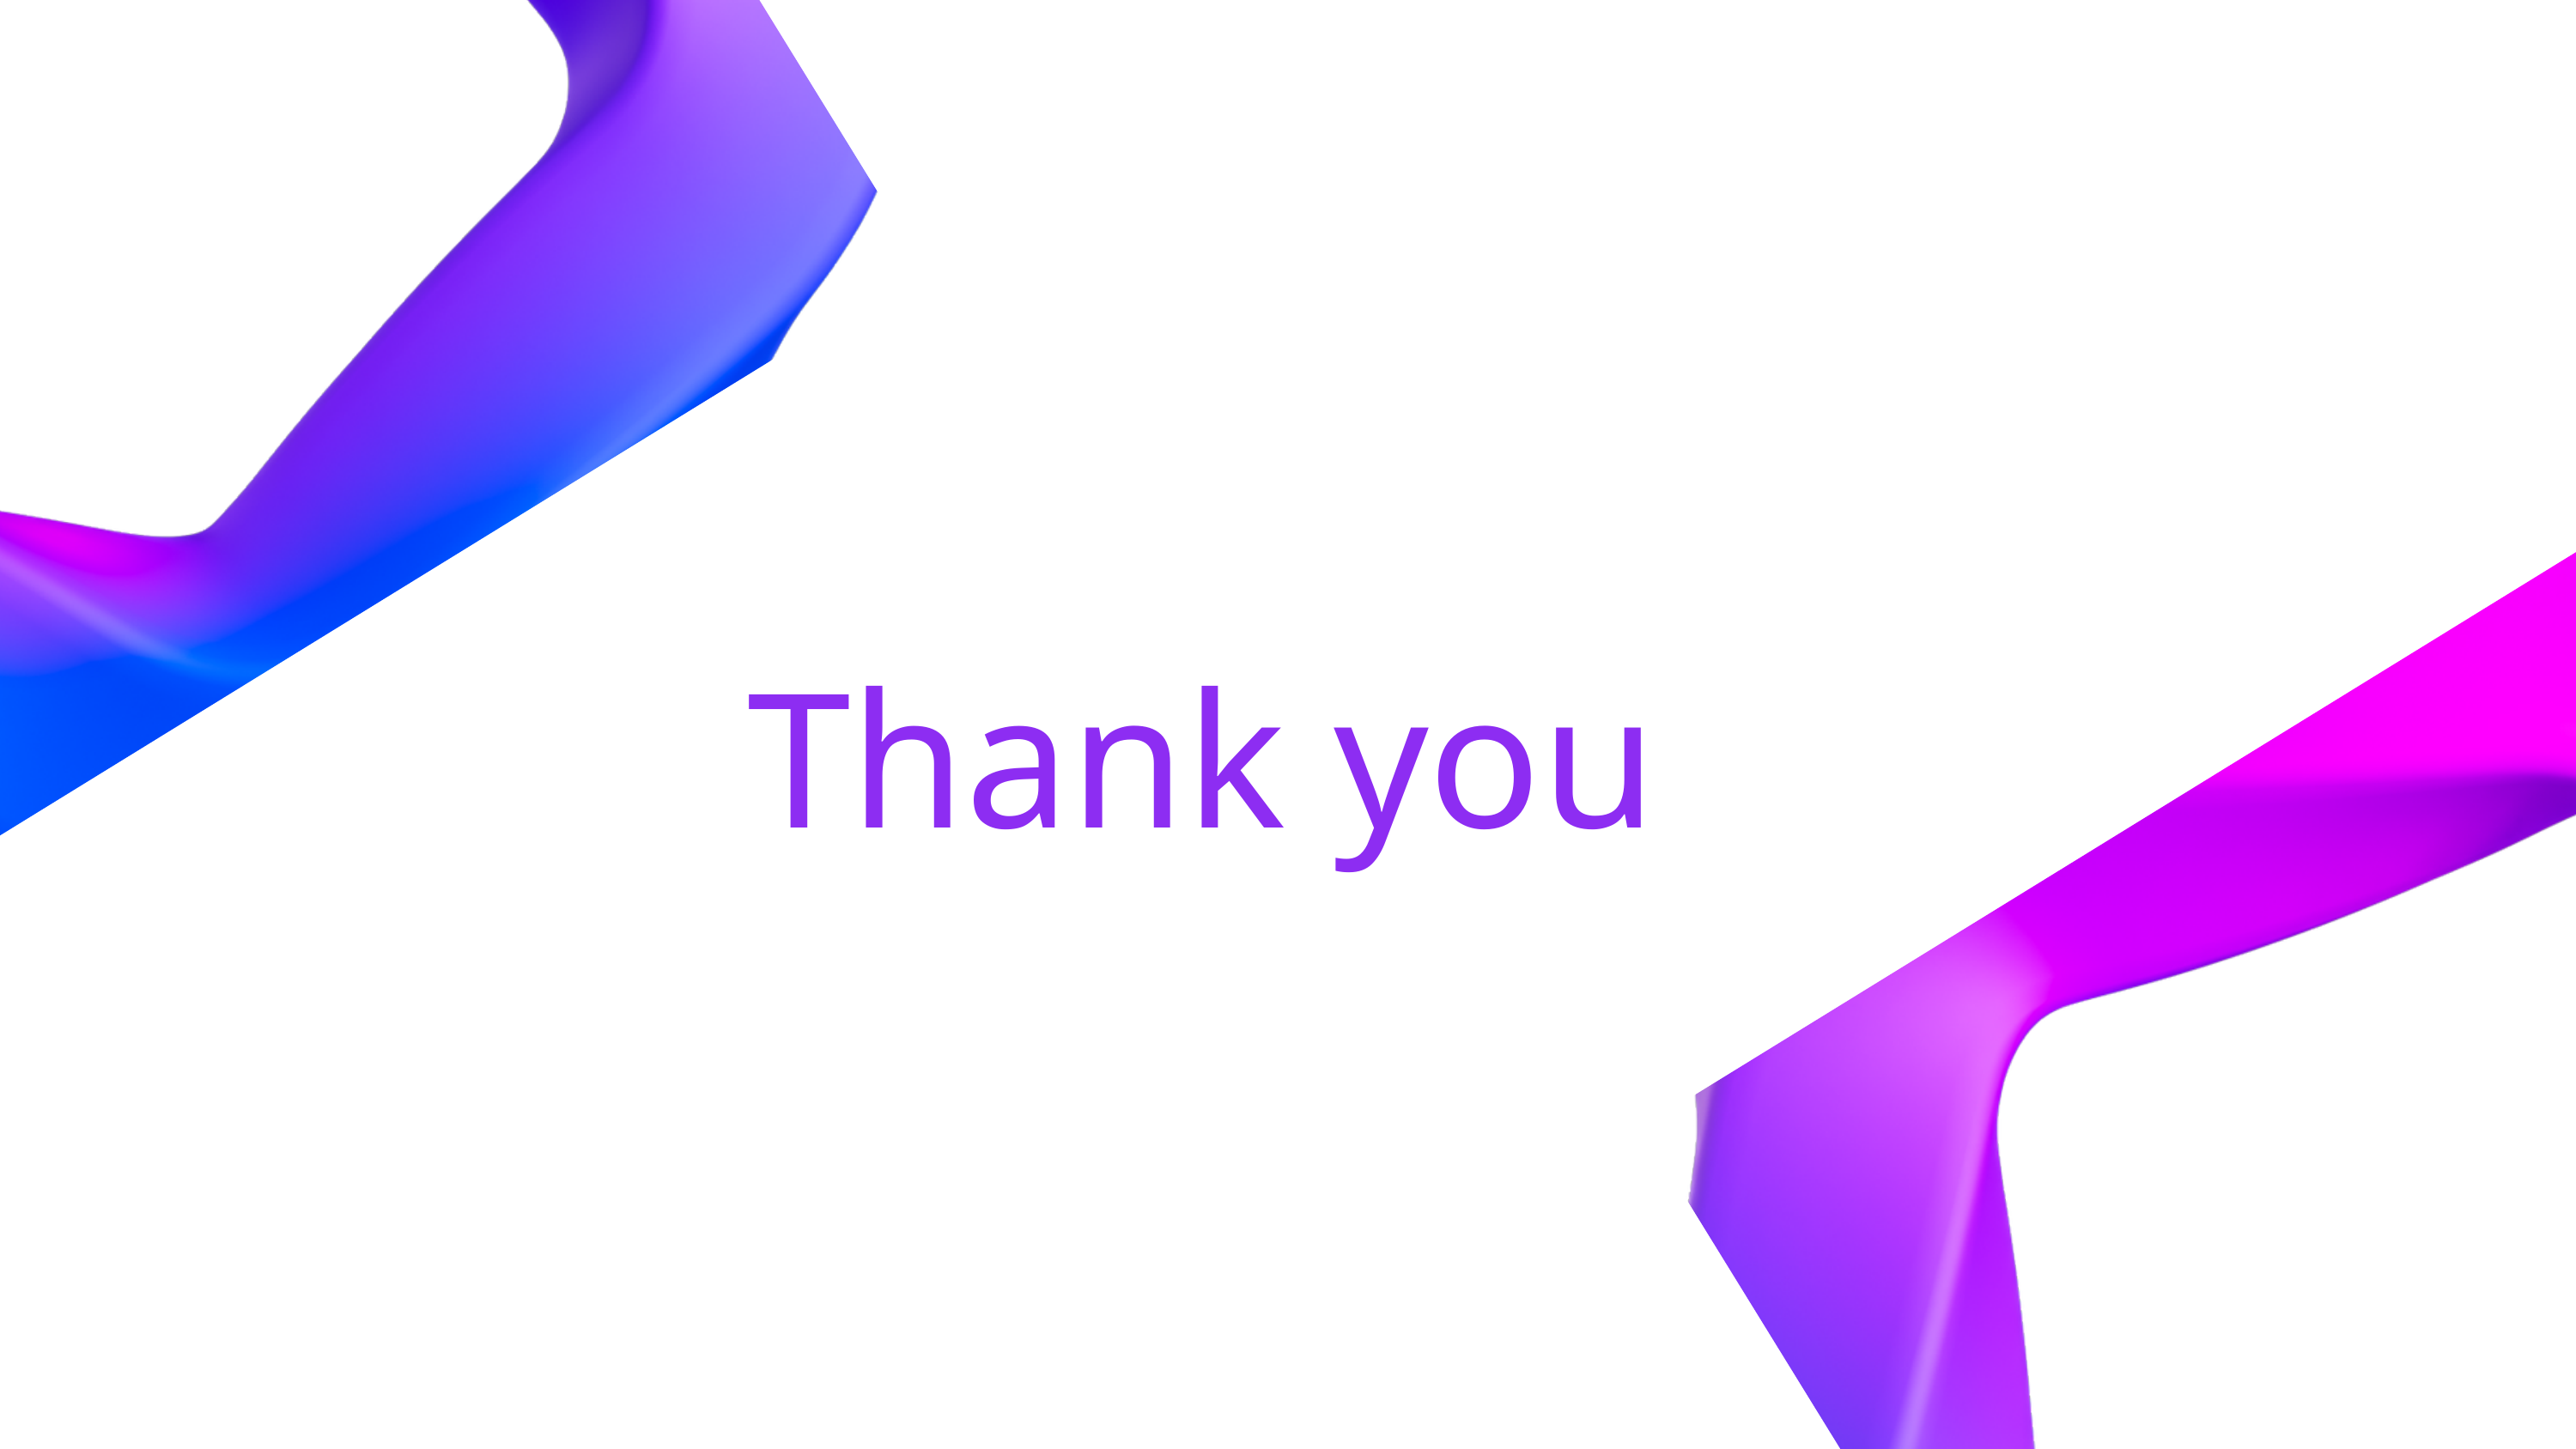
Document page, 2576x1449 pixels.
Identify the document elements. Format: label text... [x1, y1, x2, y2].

text_box Thank you [747, 641, 1939, 866]
text_box [1642, 552, 2576, 1449]
text_box [0, 0, 924, 836]
